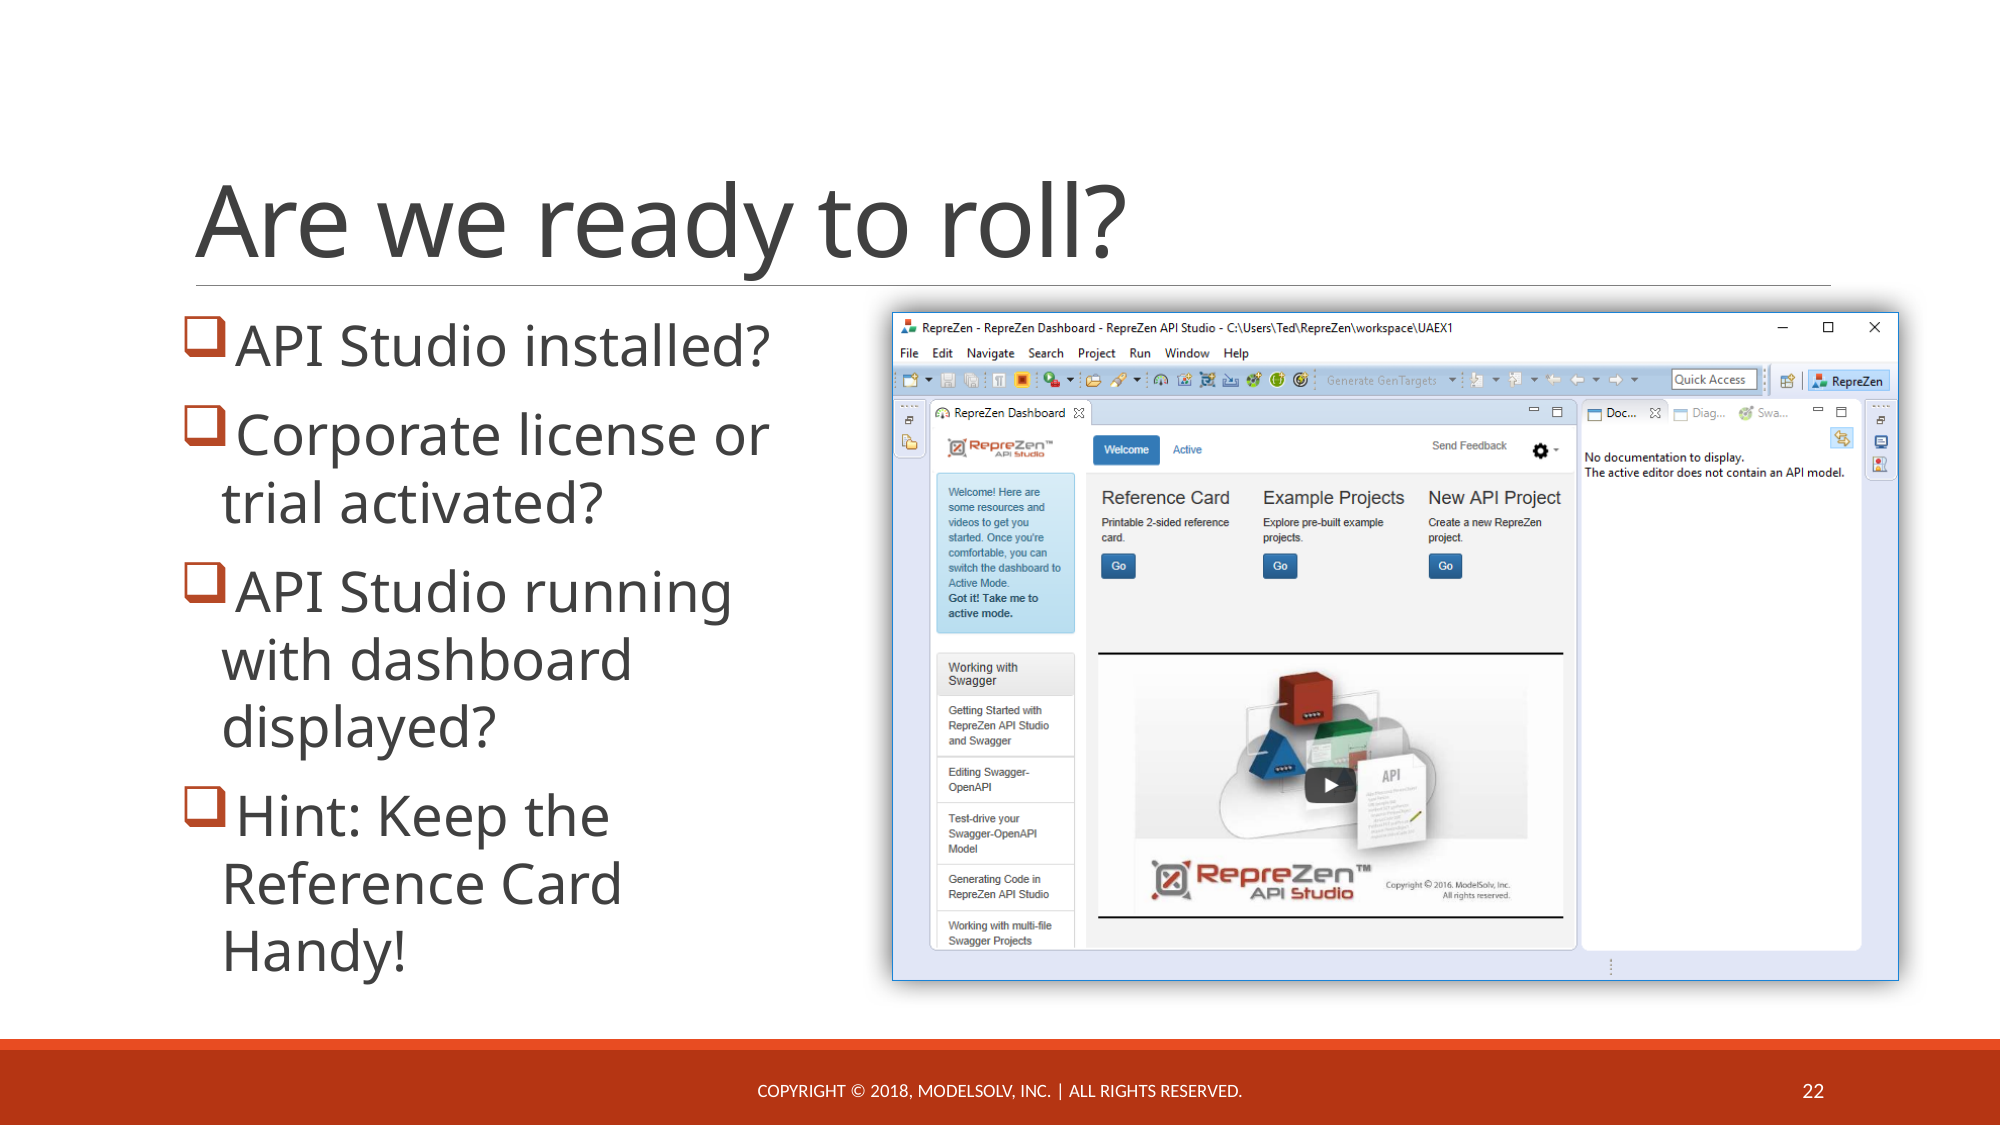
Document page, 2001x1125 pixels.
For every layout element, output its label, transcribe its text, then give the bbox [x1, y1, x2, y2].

title Are we ready to roll? [180, 47, 1830, 285]
slide_number 22 [1624, 1059, 1840, 1120]
footer Copyright © 2018, ModelSolv, Inc. | All rights reserved. [604, 1059, 1396, 1120]
picture [892, 311, 1900, 982]
list API Studio installed? Corporate license or trial activated? API Studio running with dashboard displayed? Hint: Keep the Reference Card Handy! [180, 302, 818, 996]
